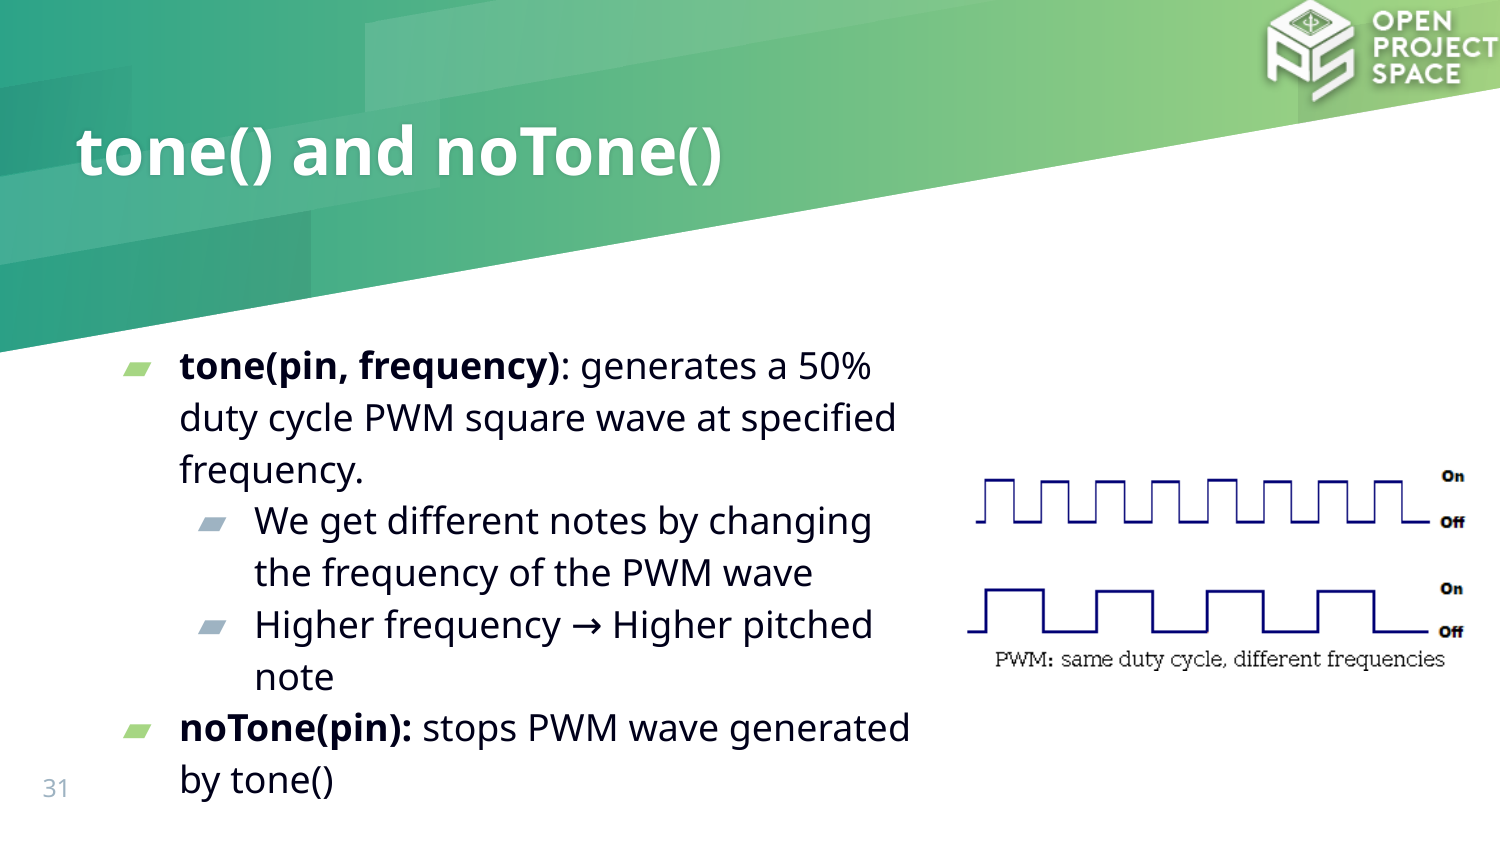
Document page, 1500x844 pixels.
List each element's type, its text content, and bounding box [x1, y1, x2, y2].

slide_number ‹#› [42, 766, 122, 807]
list tone(pin, frequency): generates a 50% duty cycle PWM square wave at specified frequency. We get different notes by changing the frequency of the PWM wave Higher frequency → Higher pitched note noTone(pin): stops PWM wave generated by tone() [104, 335, 934, 796]
picture [1266, 0, 1500, 103]
picture [933, 430, 1500, 671]
title tone() and noTone() [75, 0, 975, 298]
